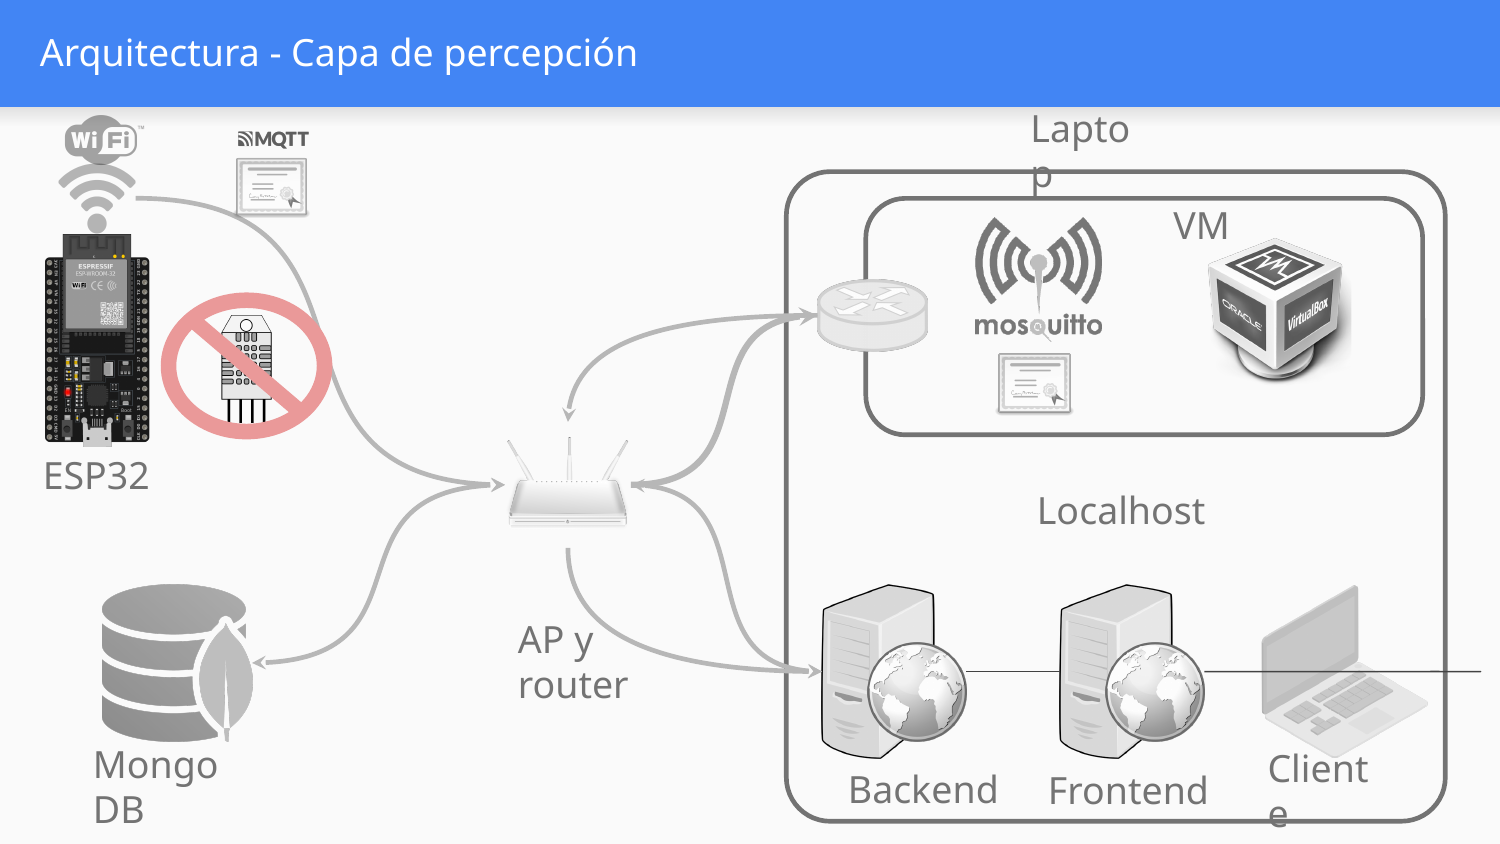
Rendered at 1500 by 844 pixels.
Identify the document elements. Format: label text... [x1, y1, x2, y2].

text_box ESP32 [27, 455, 178, 497]
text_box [251, 493, 506, 664]
title Arquitectura - Capa de percepción [24, 2, 1473, 102]
picture [1201, 237, 1352, 391]
text_box VM [1158, 203, 1249, 247]
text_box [639, 243, 747, 494]
picture [233, 130, 312, 226]
text_box Cliente [1252, 768, 1402, 812]
picture [995, 345, 1074, 424]
picture [0, 112, 148, 447]
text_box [760, 484, 823, 672]
text_box [865, 198, 1423, 435]
text_box Laptop [1015, 128, 1165, 172]
text_box [786, 171, 1446, 670]
picture [821, 584, 967, 759]
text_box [632, 482, 757, 737]
text_box Backend [832, 766, 1037, 811]
picture [975, 217, 1102, 342]
picture [817, 279, 928, 352]
text_box AP y router [502, 624, 627, 697]
text_box Frontend [1032, 768, 1237, 812]
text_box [135, 198, 506, 486]
picture [193, 315, 301, 423]
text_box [752, 315, 818, 483]
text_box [630, 315, 634, 482]
picture [102, 584, 253, 742]
text_box Localhost [1021, 487, 1249, 532]
text_box [786, 673, 1446, 822]
text_box Mongo DB [77, 749, 290, 822]
picture [1258, 585, 1431, 758]
picture [1059, 584, 1205, 759]
picture [506, 421, 630, 549]
